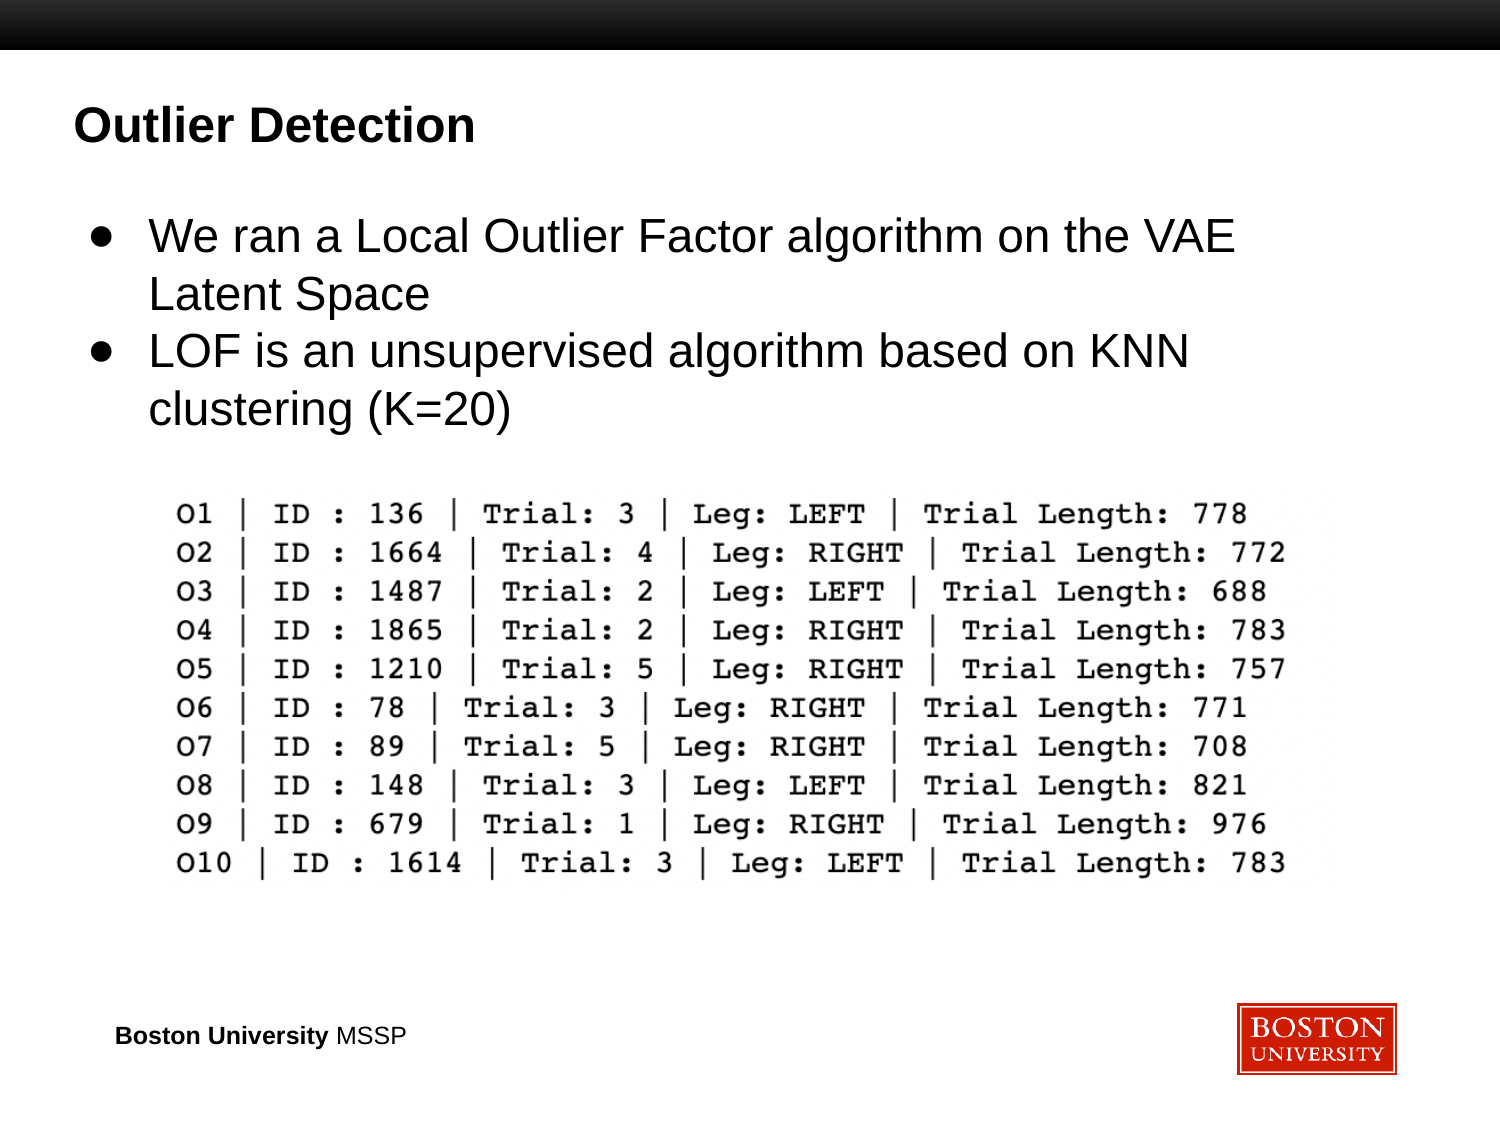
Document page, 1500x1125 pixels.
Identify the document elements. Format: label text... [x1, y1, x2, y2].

picture [1237, 1003, 1397, 1075]
picture [164, 489, 1336, 896]
title We ran a Local Outlier Factor algorithm on the VAE Latent Space LOF is an unsupervised algorithm based on KNN clustering (K=20) [58, 197, 1359, 406]
title Outlier Detection [58, 84, 1359, 197]
